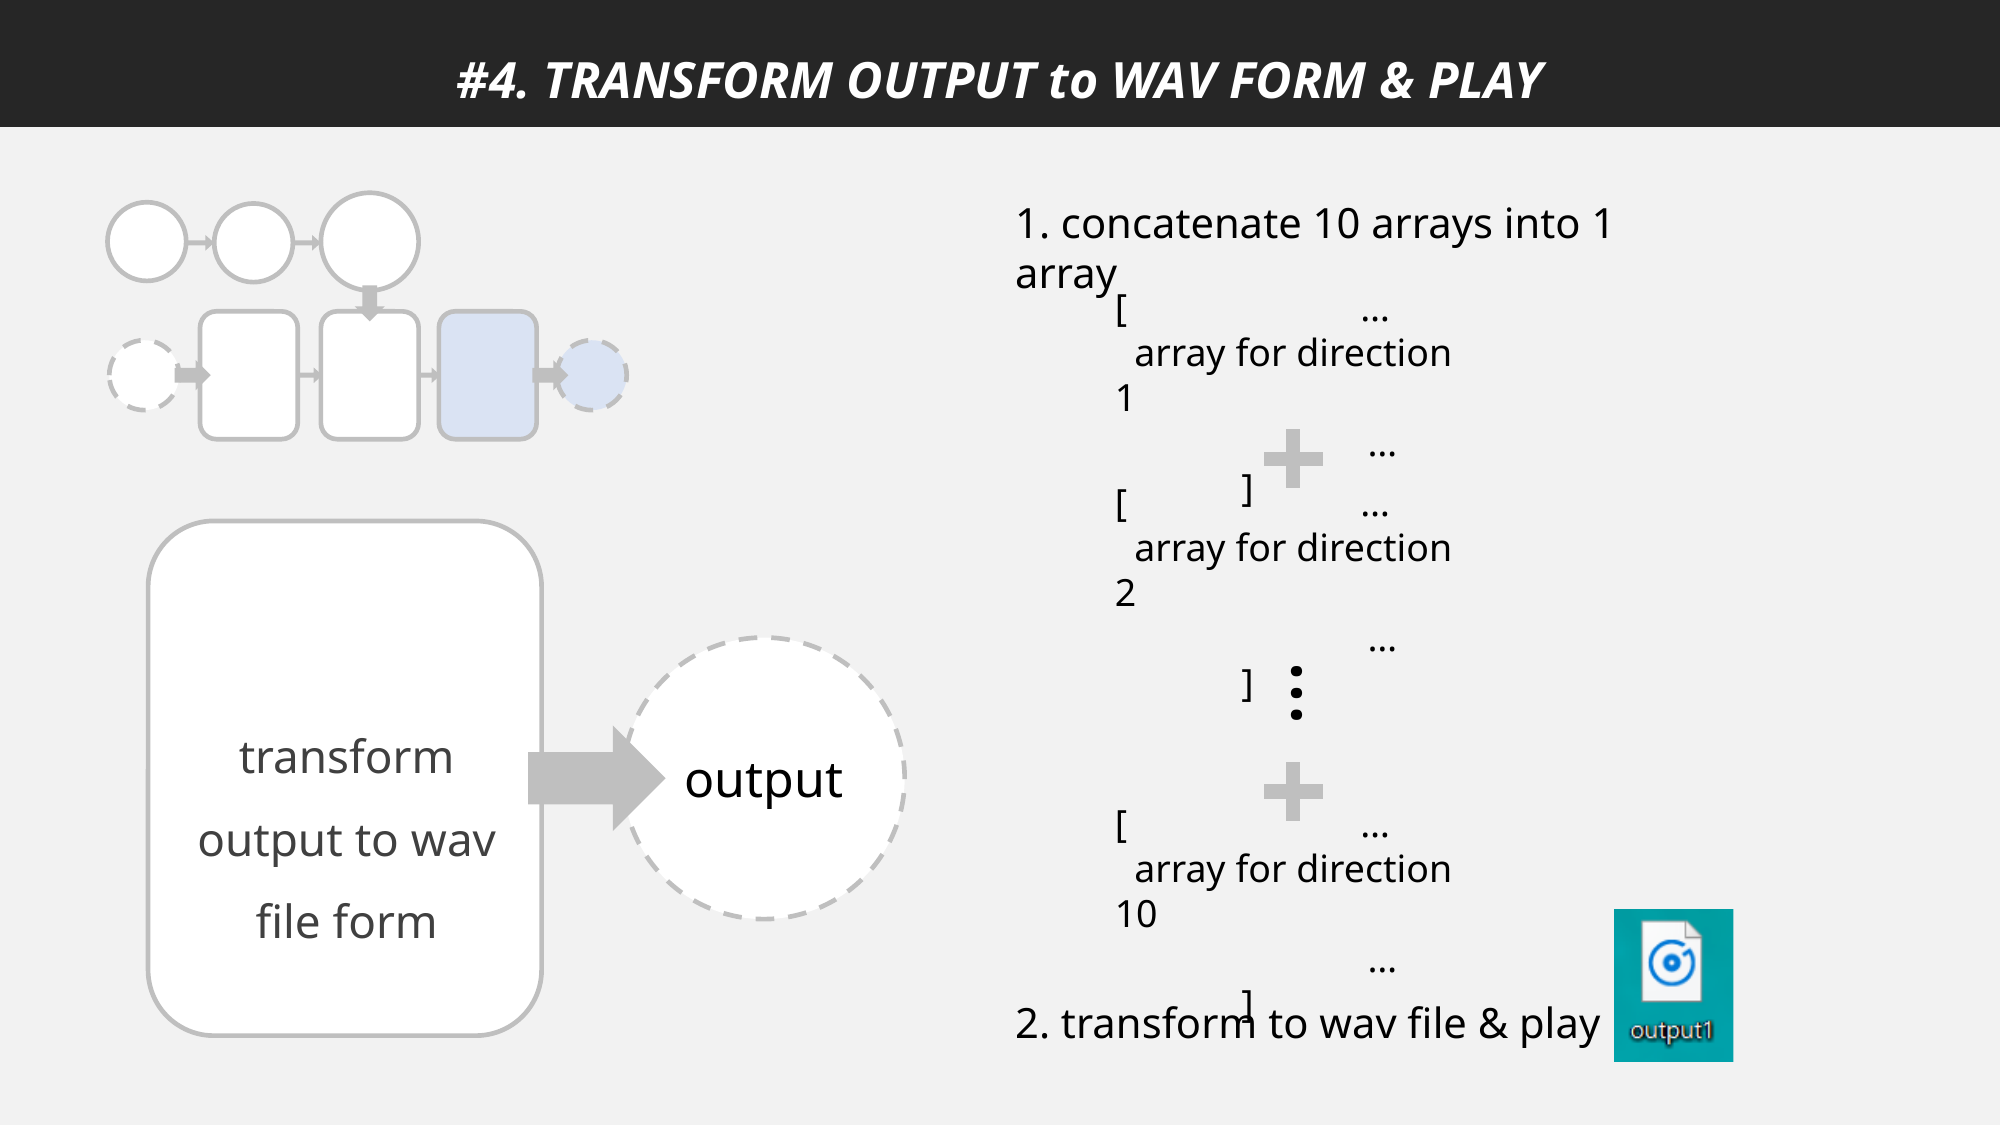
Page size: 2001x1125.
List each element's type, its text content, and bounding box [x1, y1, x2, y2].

text_box 1. concatenate 10 arrays into 1 array [1000, 189, 1685, 305]
text_box [ … array for direction 10 … ] [1100, 792, 1499, 989]
picture [1614, 909, 1734, 1062]
text_box [1264, 762, 1323, 821]
text_box [ … array for direction 1 … ] [1100, 276, 1499, 471]
text_box 2. transform to wav file & play [1000, 989, 1614, 1055]
text_box … [1268, 644, 1383, 742]
text_box #4. TRANSFORM OUTPUT to WAV FORM & PLAY [0, 0, 2000, 128]
text_box [ … array for direction 2 … ] [1100, 471, 1499, 712]
text_box [1264, 429, 1323, 488]
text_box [107, 192, 627, 440]
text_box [148, 520, 905, 1036]
